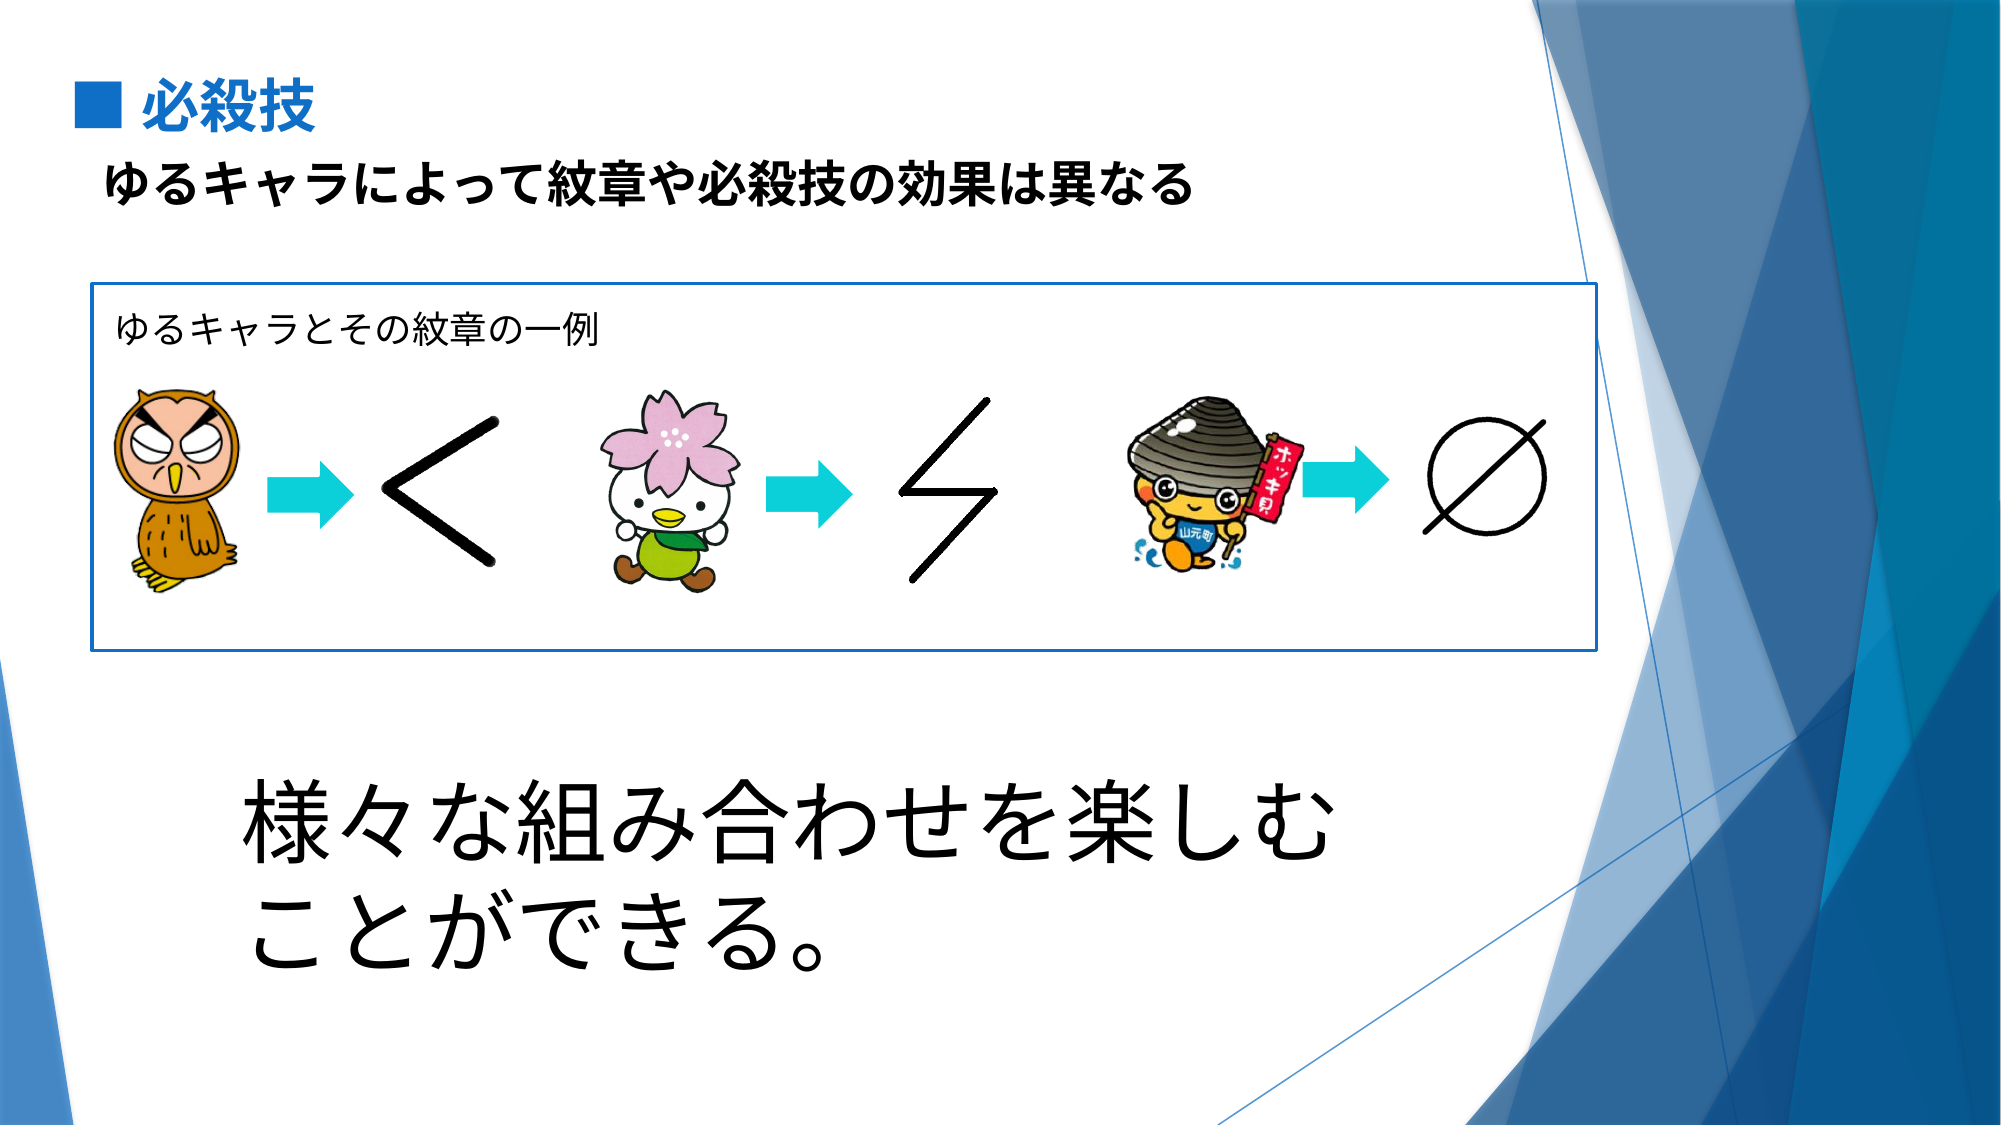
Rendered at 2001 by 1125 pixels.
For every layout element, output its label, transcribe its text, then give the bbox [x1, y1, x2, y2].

picture [590, 378, 752, 612]
text_box ゆるキャラとその紋章の一例 [98, 298, 883, 358]
text_box [1321, 437, 1395, 522]
text_box 様々な組み合わせを楽しむことができる。 [225, 757, 1419, 1038]
picture [864, 349, 1038, 640]
picture [1368, 357, 1610, 602]
text_box [90, 282, 1598, 652]
text_box [761, 452, 859, 536]
picture [344, 390, 562, 600]
text_box [269, 453, 339, 537]
text_box ゆるキャラによって紋章や必殺技の効果は異なる [86, 145, 1445, 220]
list ■必殺技 [54, 62, 1824, 1047]
picture [1108, 372, 1317, 589]
picture [97, 387, 265, 617]
